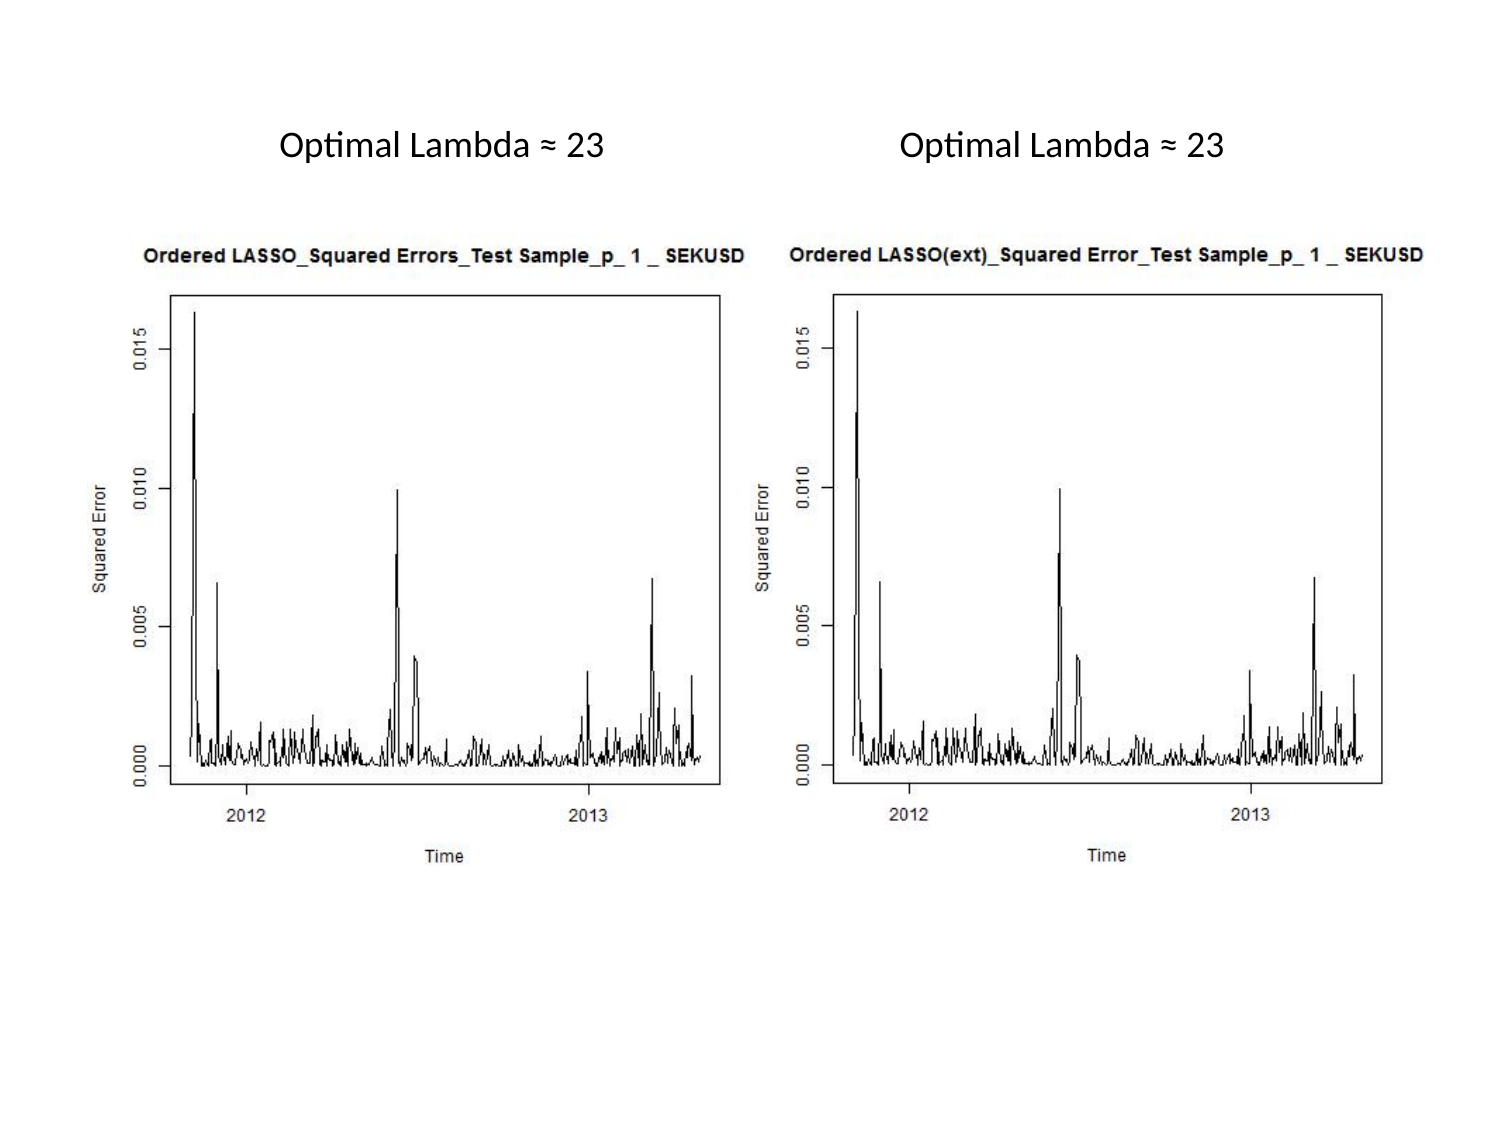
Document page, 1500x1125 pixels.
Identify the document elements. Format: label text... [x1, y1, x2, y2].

text_box Optimal Lambda ≈ 23 [884, 112, 1240, 173]
text_box Optimal Lambda ≈ 23 [264, 112, 620, 173]
picture [87, 211, 1426, 888]
